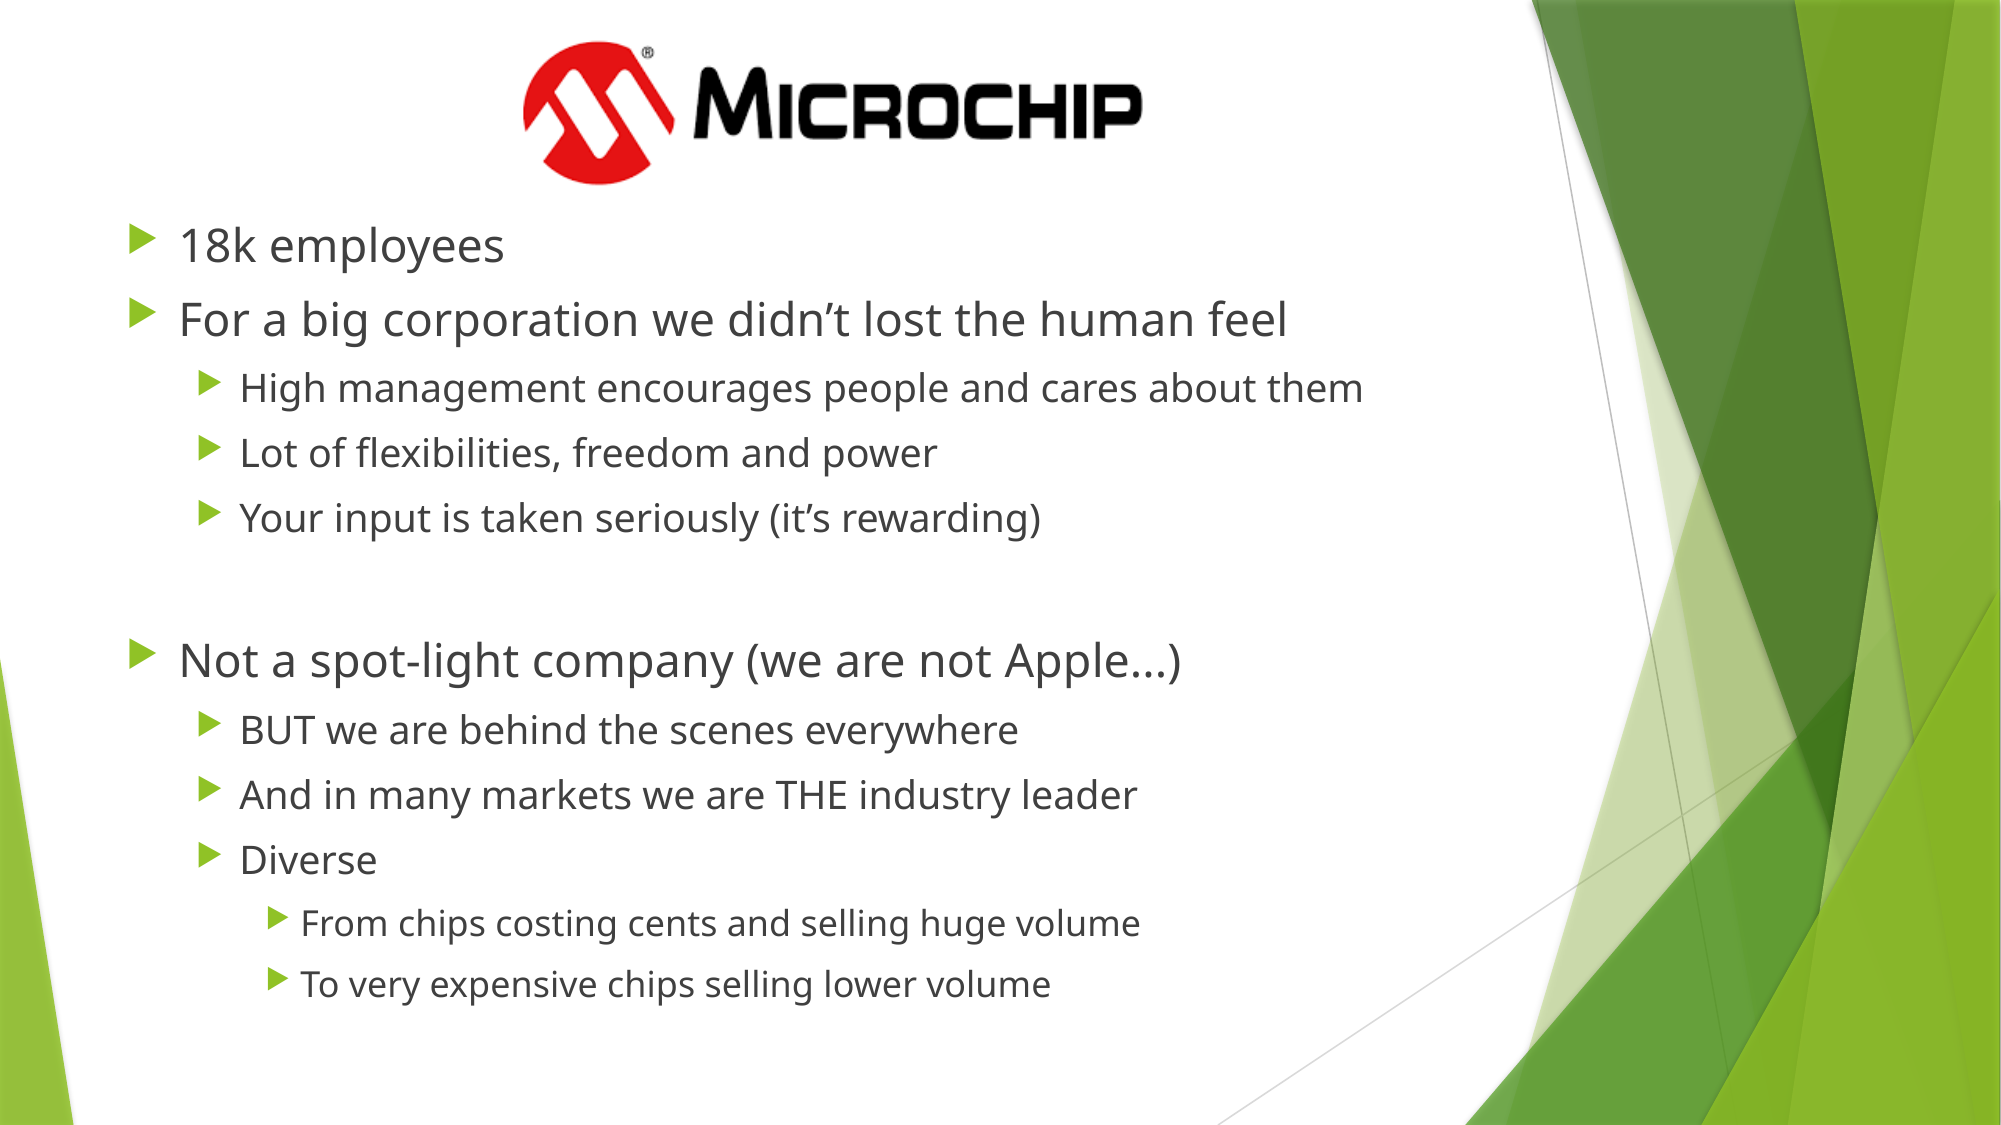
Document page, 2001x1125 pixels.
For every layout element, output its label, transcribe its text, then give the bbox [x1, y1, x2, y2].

picture [507, 33, 1158, 194]
list 18k employees For a big corporation we didn’t lost the human feel High management encourages people and cares about them Lot of flexibilities, freedom and power Your input is taken seriously (it’s rewarding) Not a spot-light company (we are not Apple...) BUT we are behind the scenes everywhere And in many markets we are THE industry leader Diverse From chips costing cents and selling huge volume To very expensive chips selling lower volume [111, 207, 1554, 1012]
